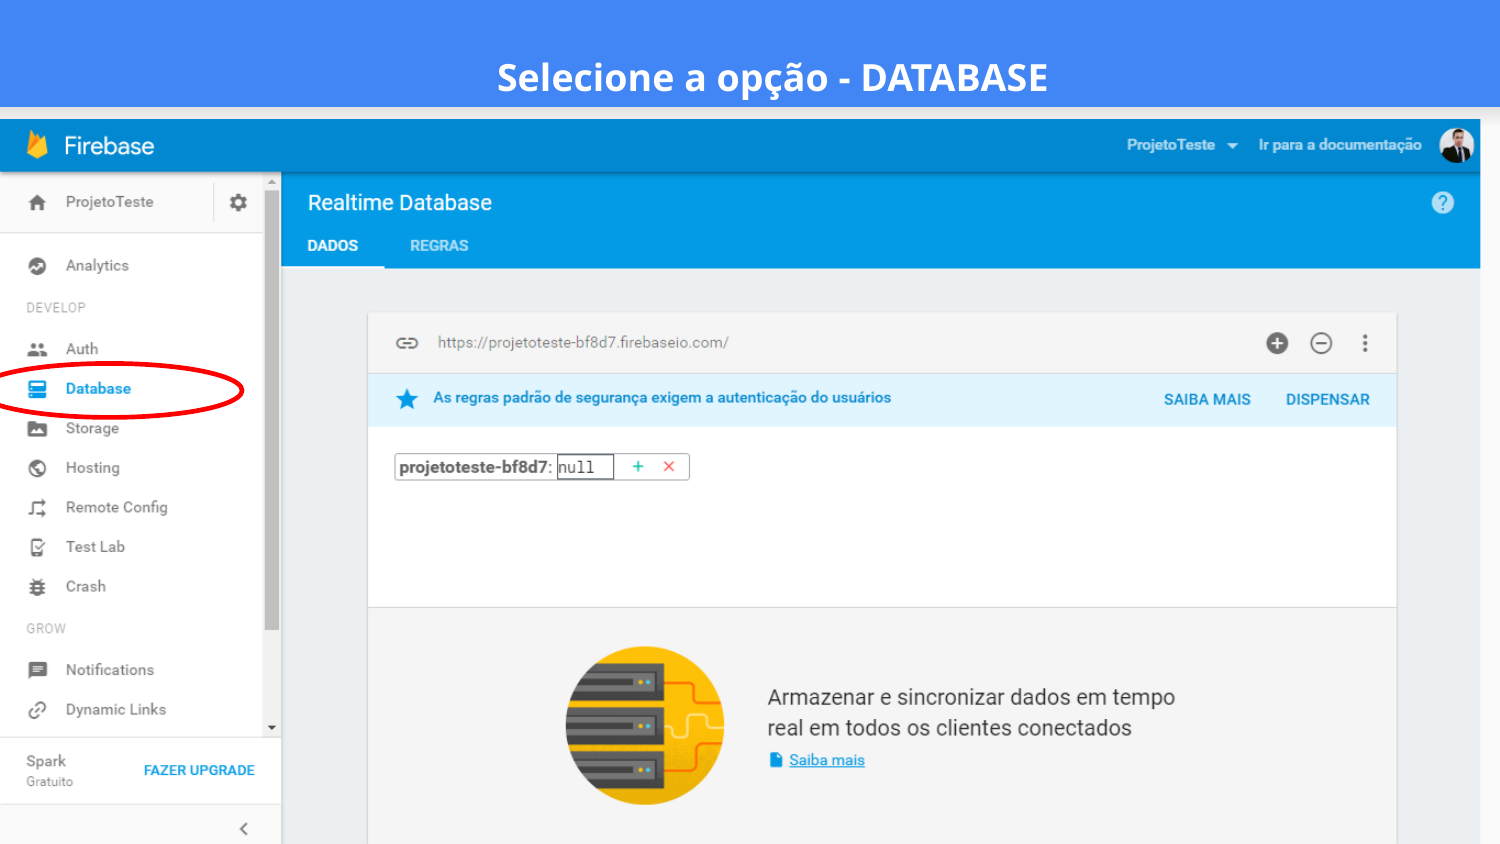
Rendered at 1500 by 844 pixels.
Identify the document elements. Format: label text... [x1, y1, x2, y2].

picture [401, 195, 413, 210]
picture [471, 199, 479, 210]
picture [0, 121, 1481, 844]
picture [364, 199, 393, 210]
picture [1432, 192, 1454, 213]
picture [347, 194, 356, 210]
picture [459, 199, 468, 210]
title Selecione a opção - DATABASE [482, 50, 1091, 96]
picture [411, 240, 467, 250]
picture [322, 199, 332, 210]
picture [447, 194, 456, 210]
picture [435, 199, 443, 210]
picture [426, 195, 432, 210]
picture [334, 199, 343, 210]
picture [481, 199, 491, 210]
picture [310, 195, 320, 210]
picture [308, 240, 357, 250]
picture [415, 199, 424, 210]
